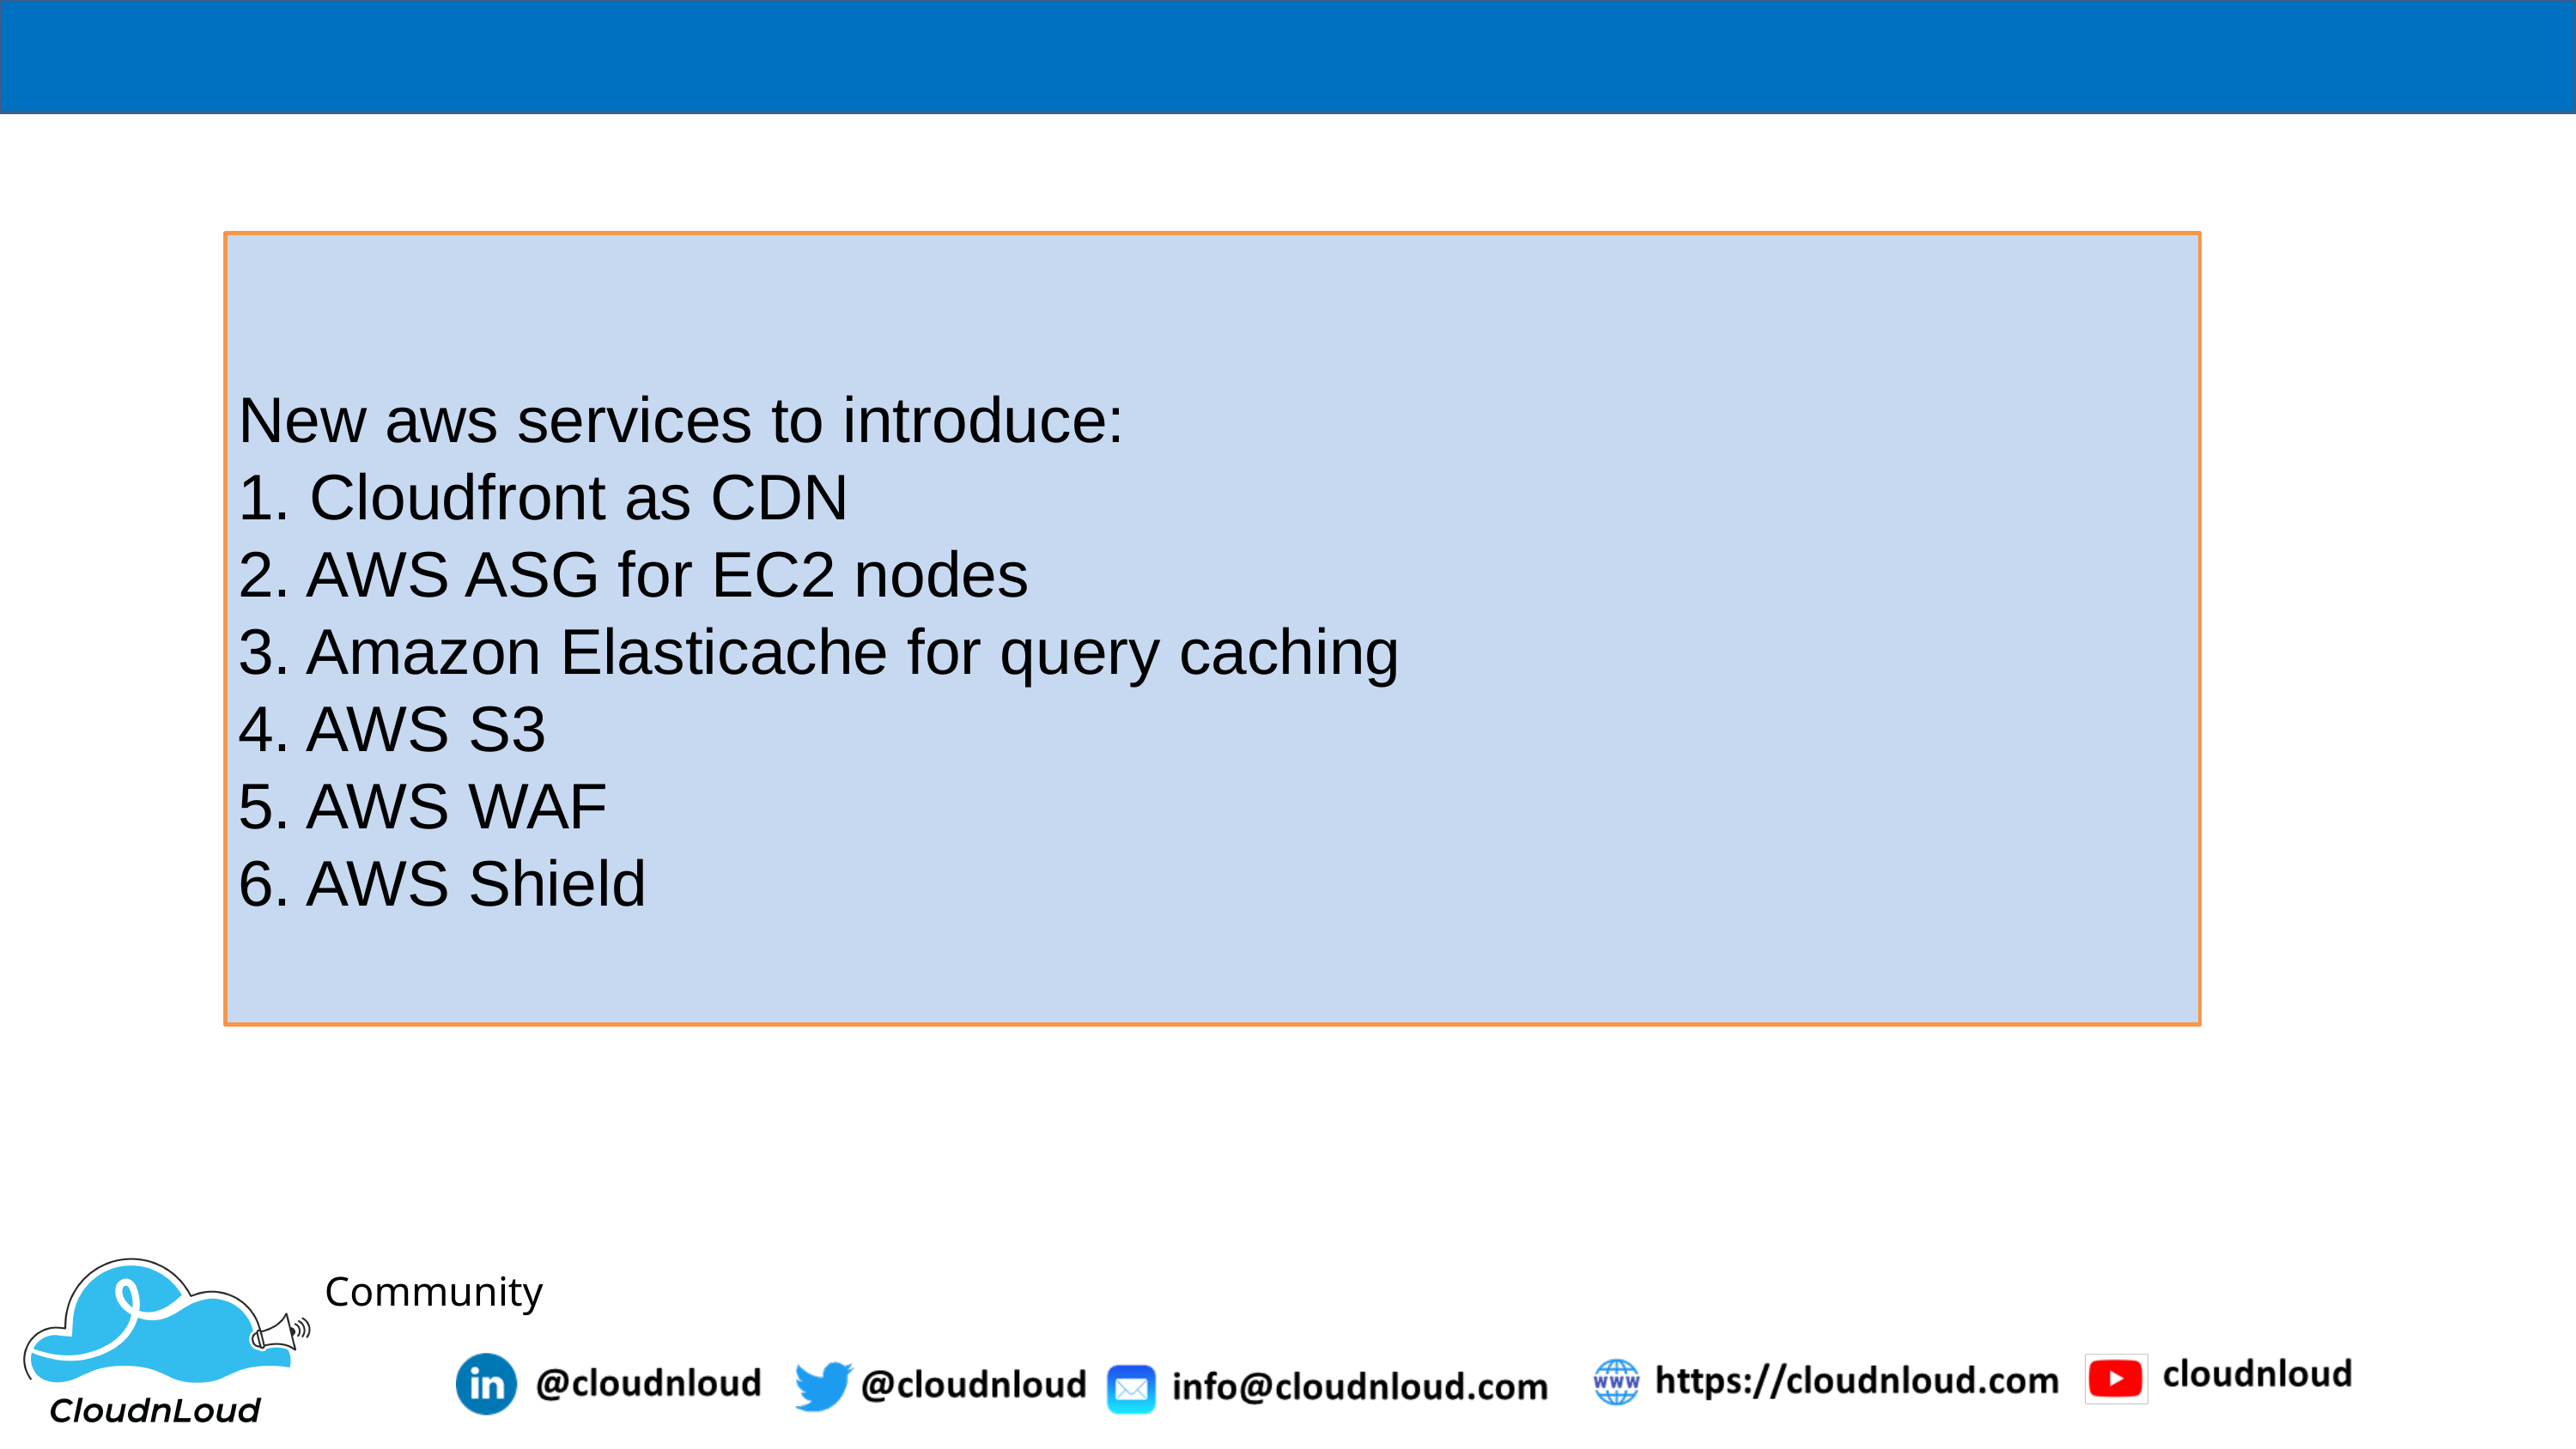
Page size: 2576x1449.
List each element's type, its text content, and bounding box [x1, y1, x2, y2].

text_box [0, 0, 2576, 114]
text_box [0, 1233, 2410, 1449]
text_box New aws services to introduce: 1. Cloudfront as CDN 2. AWS ASG for EC2 nodes 3. Amazon Elasticache for query caching 4. AWS S3 5. AWS WAF 6. AWS Shield [223, 231, 2202, 1027]
